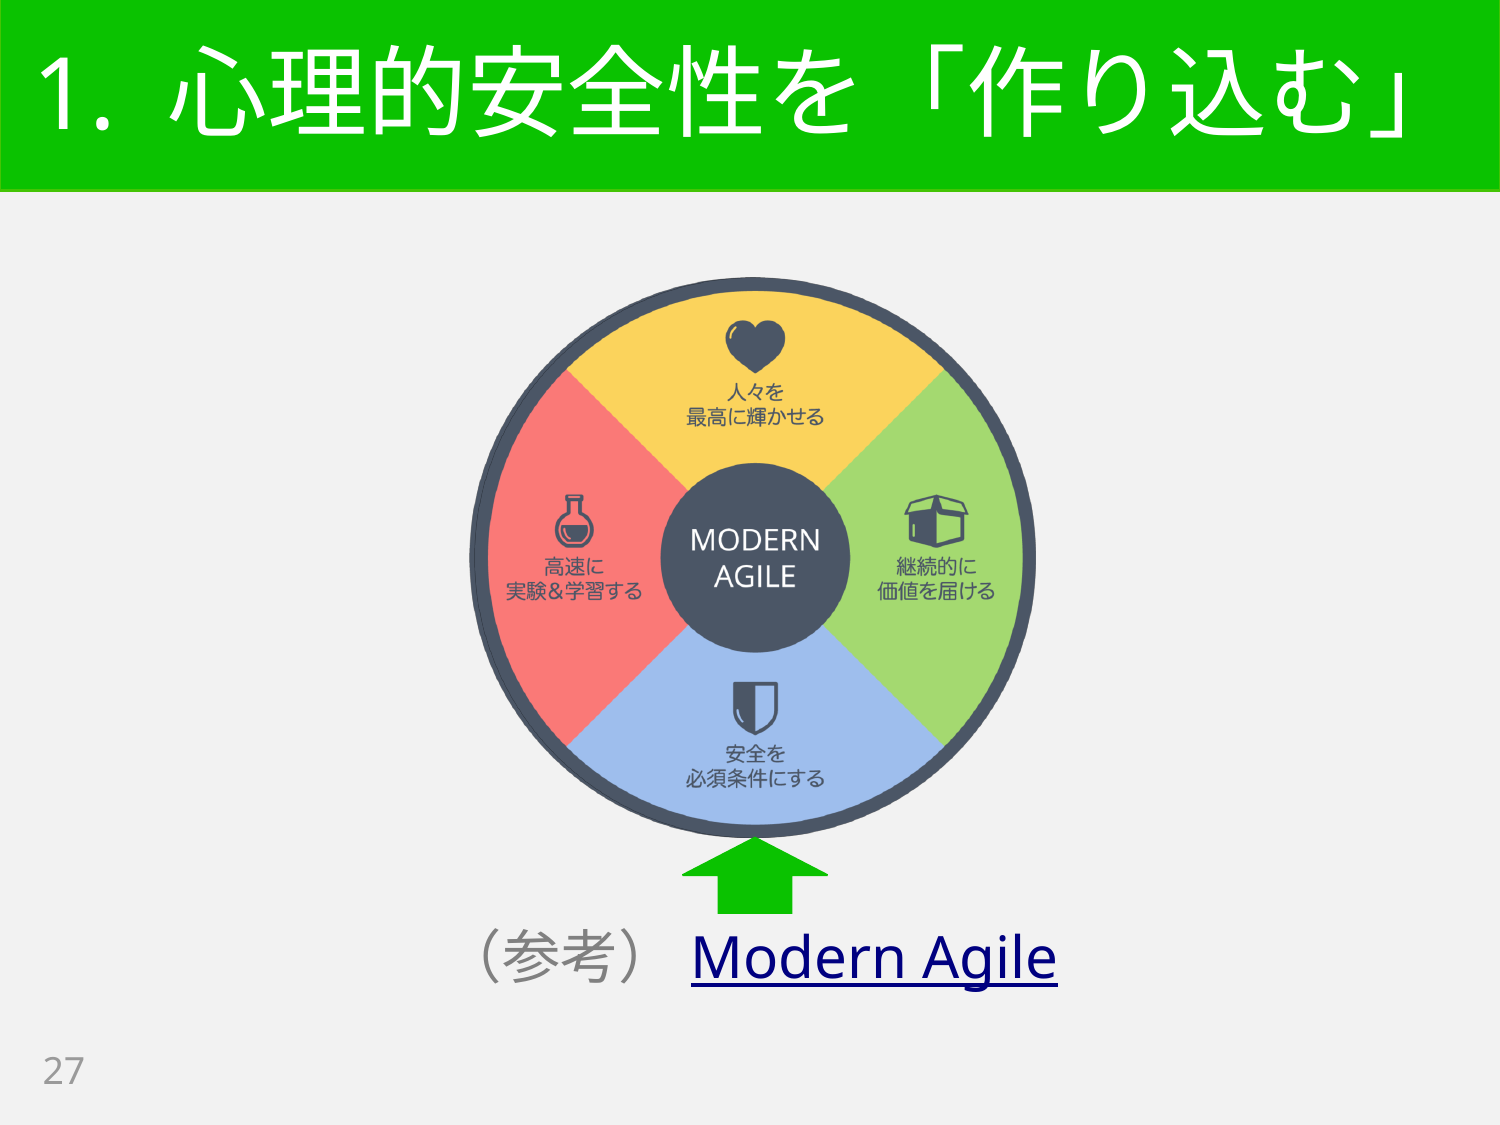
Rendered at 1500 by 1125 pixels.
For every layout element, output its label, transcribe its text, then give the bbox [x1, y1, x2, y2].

text_box [682, 838, 828, 914]
picture [469, 277, 1036, 838]
title 1. 心理的安全性を「作り込む」 [0, 53, 1500, 140]
slide_number 27 [27, 1042, 146, 1102]
list （参考）Modern Agile [103, 277, 1397, 1000]
